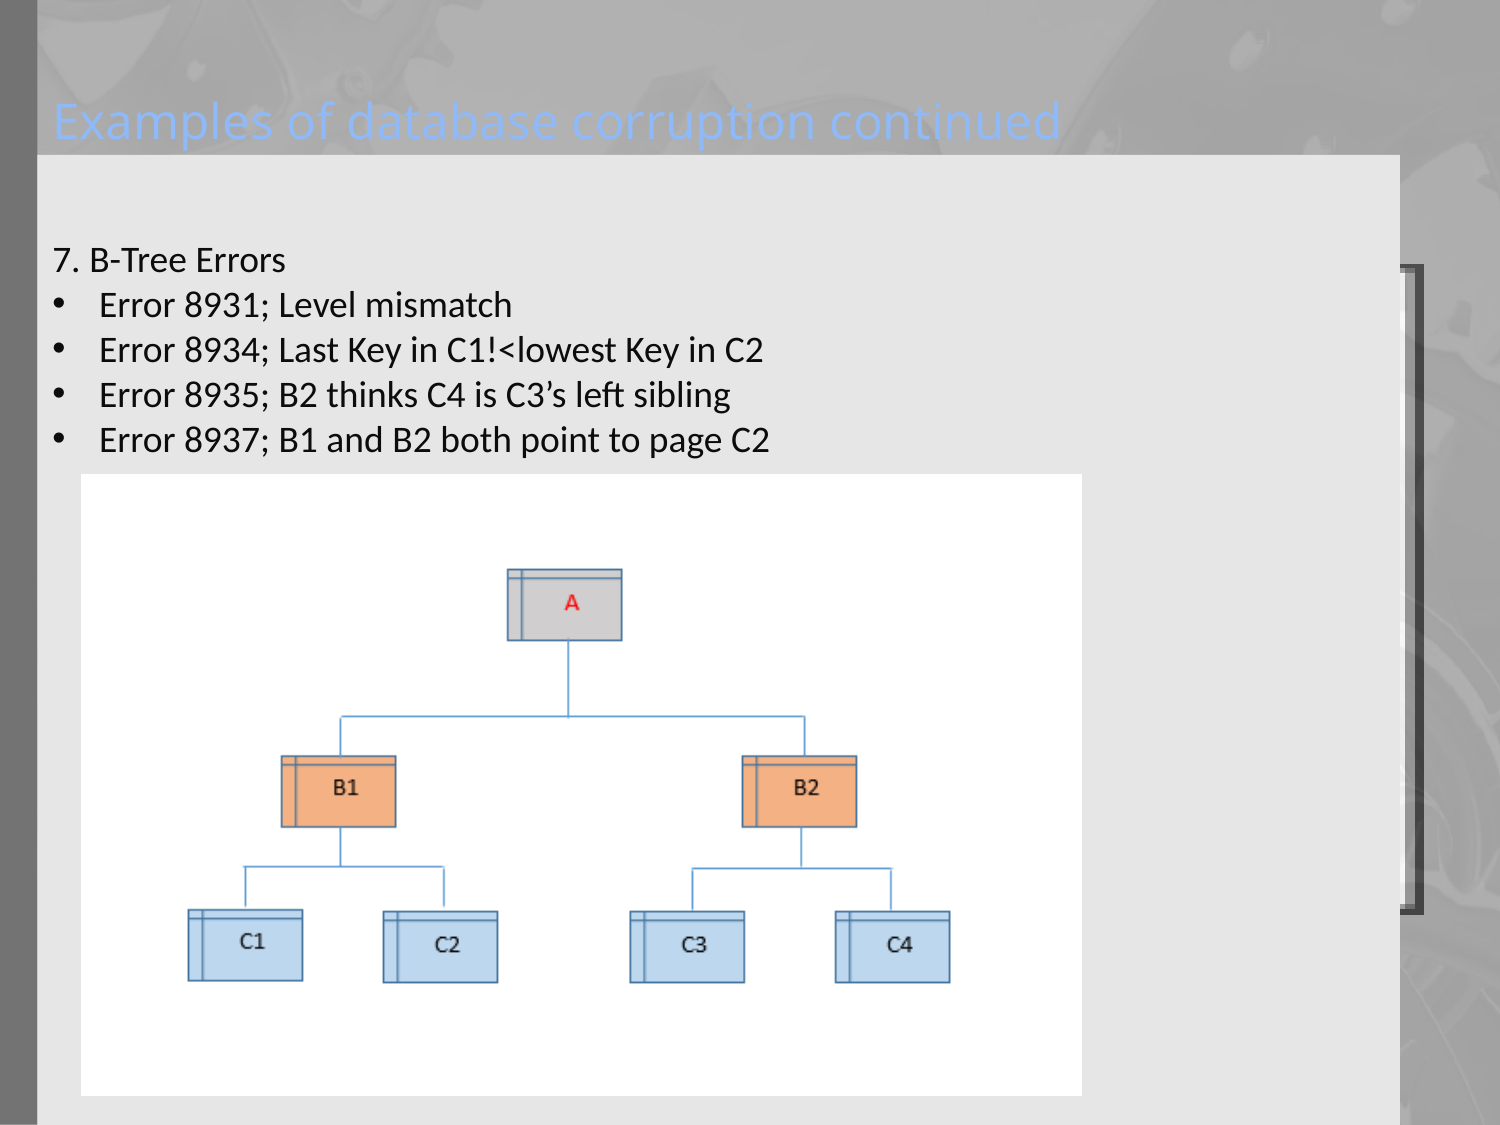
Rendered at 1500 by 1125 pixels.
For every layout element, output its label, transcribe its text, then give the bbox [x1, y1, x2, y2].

title Examples of database corruption continued [37, 26, 1125, 157]
text_box 7. B-Tree Errors Error 8931; Level mismatch Error 8934; Last Key in C1!<lowest Key in C2 Error 8935; B2 thinks C4 is C3’s left sibling Error 8937; B1 and B2 both point to page C2 [35, 153, 1402, 1125]
picture [80, 474, 1082, 1096]
